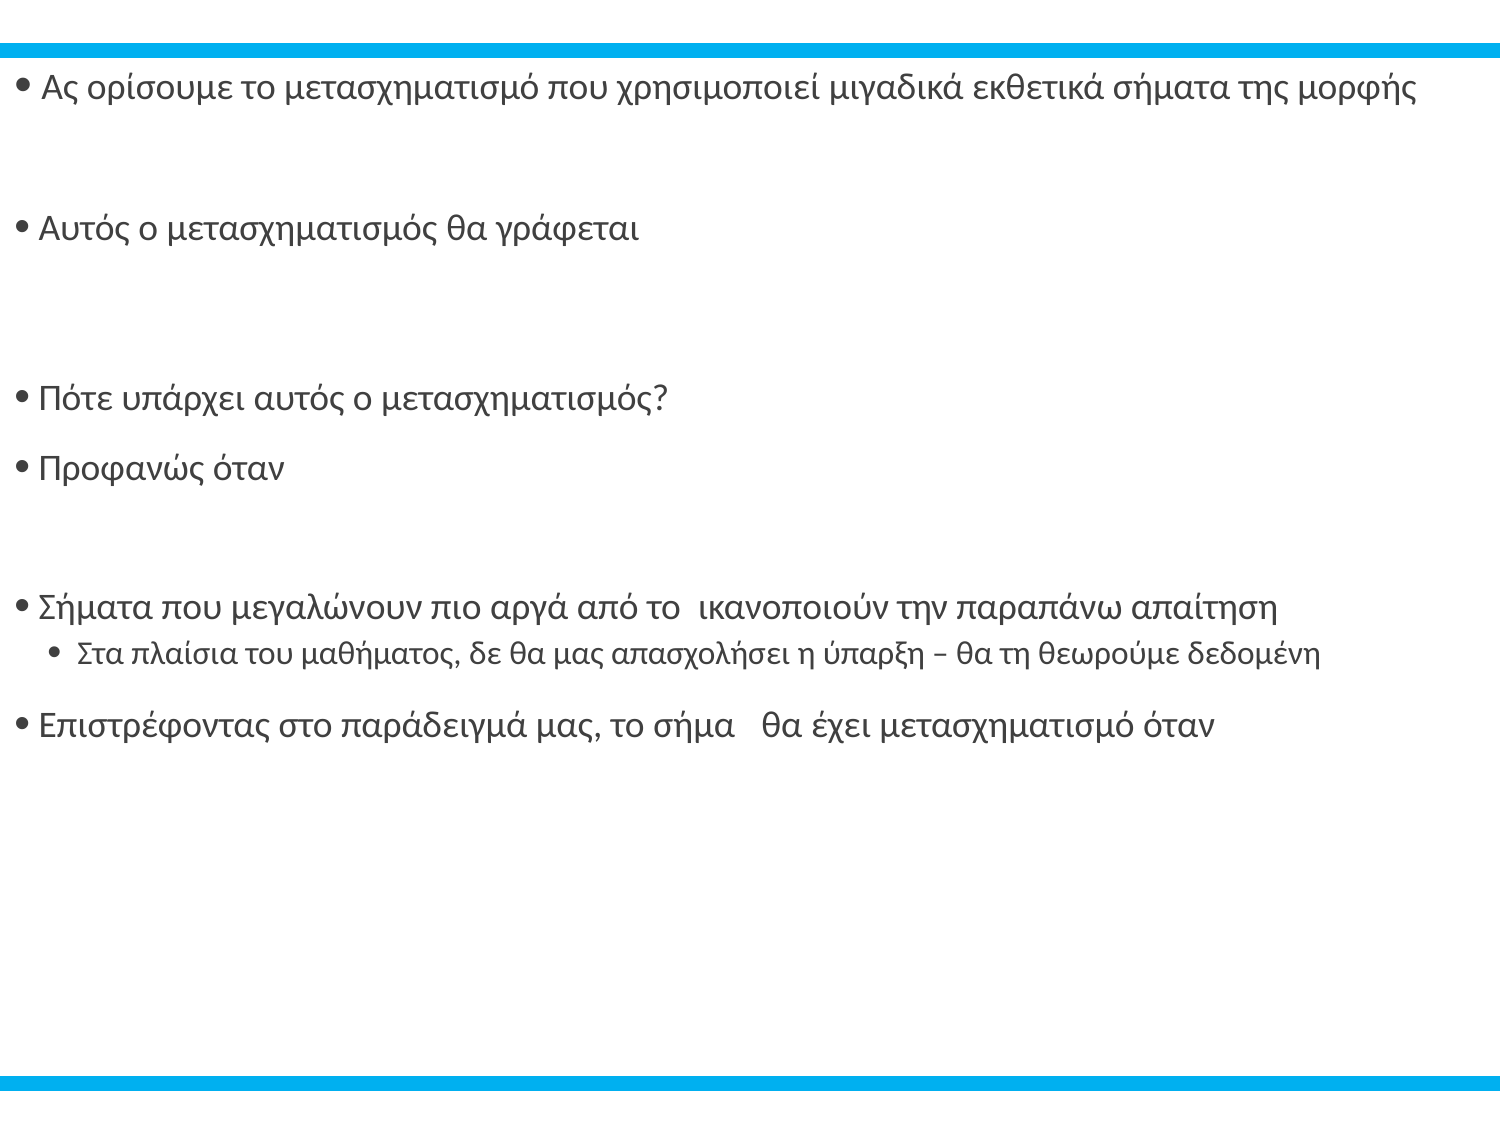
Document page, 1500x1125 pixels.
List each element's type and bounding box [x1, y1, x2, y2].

text_box [0, 43, 1500, 58]
text_box [0, 1076, 1500, 1091]
